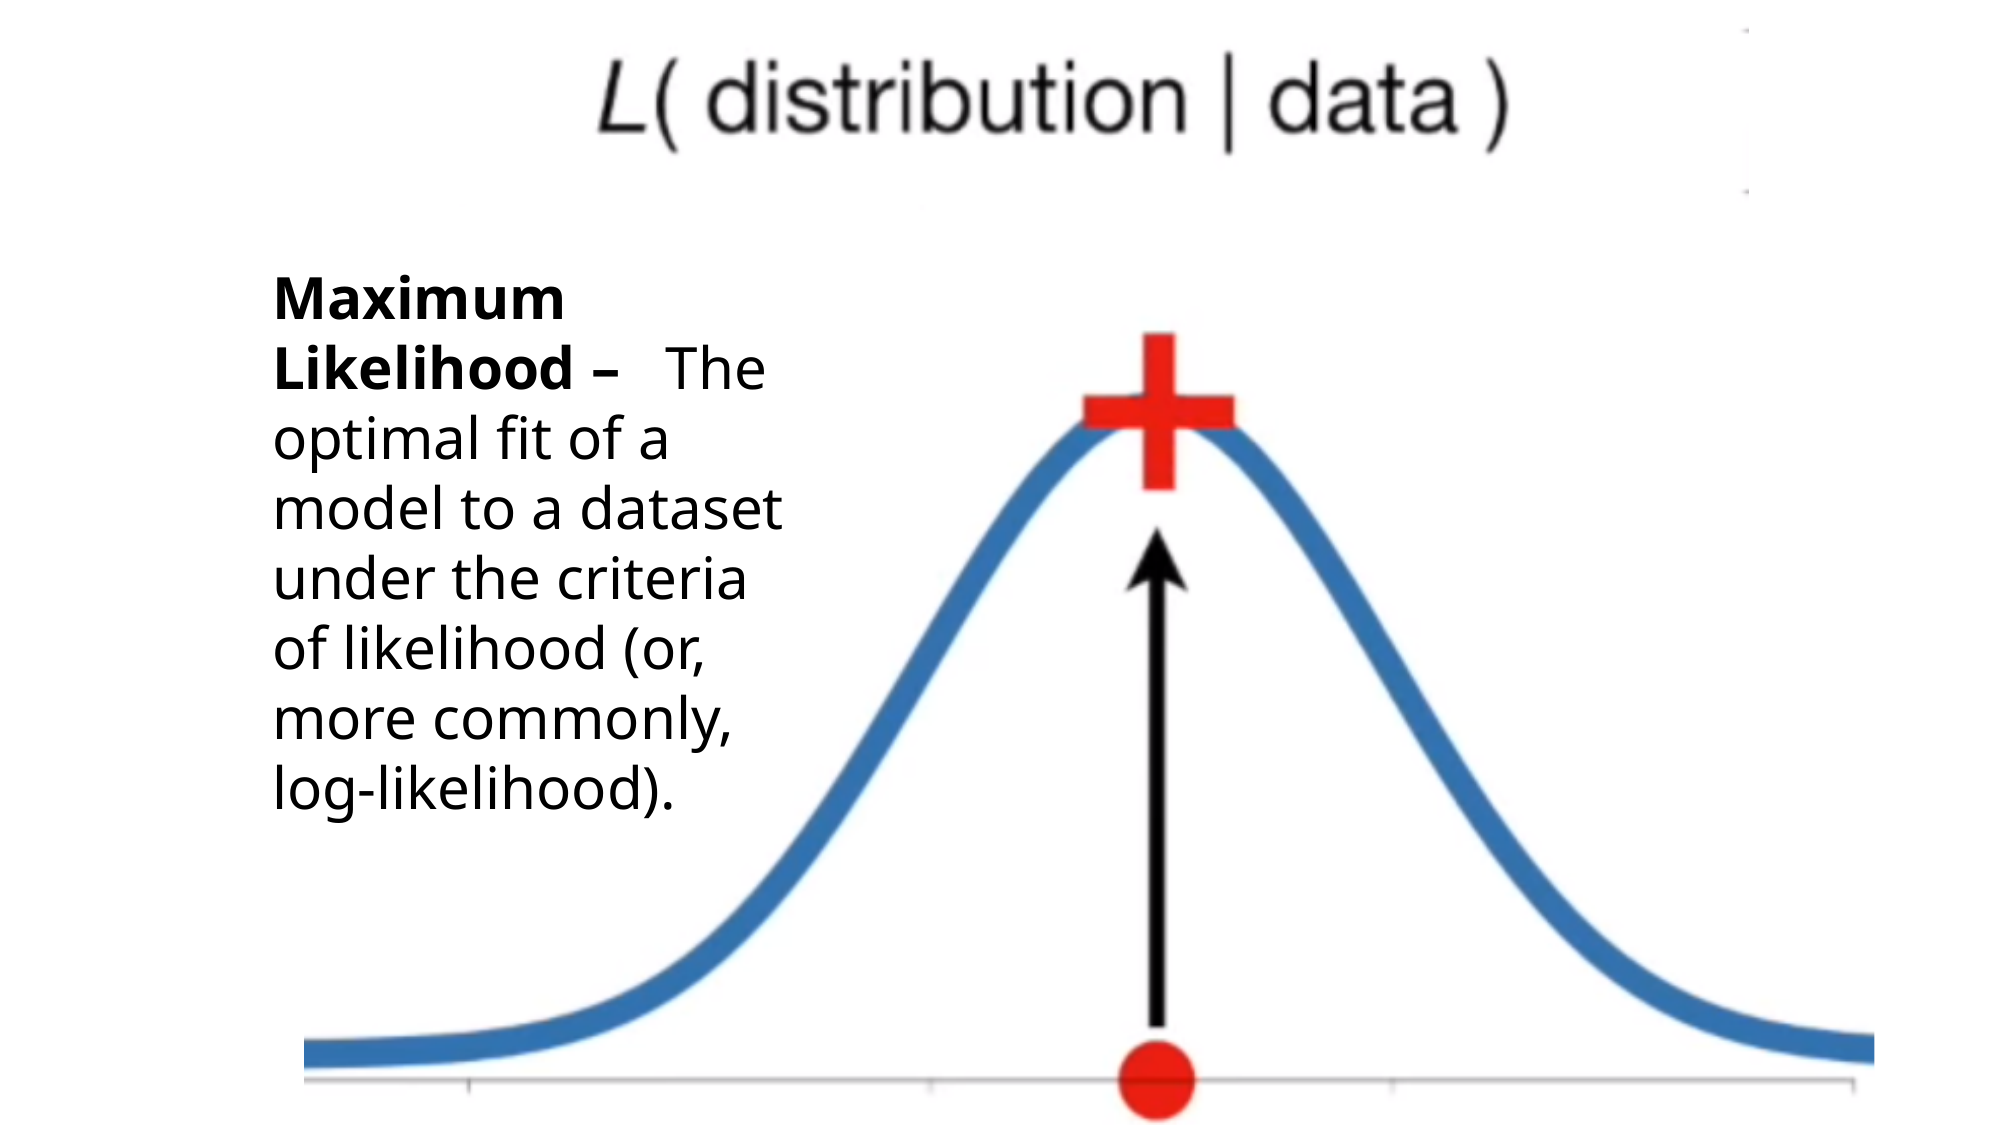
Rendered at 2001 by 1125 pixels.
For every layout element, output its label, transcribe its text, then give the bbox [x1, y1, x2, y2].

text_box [304, 0, 1875, 1125]
text_box Maximum Likelihood – The optimal fit of a model to a dataset under the criteria of likelihood (or, more commonly, log-likelihood). [264, 253, 304, 829]
